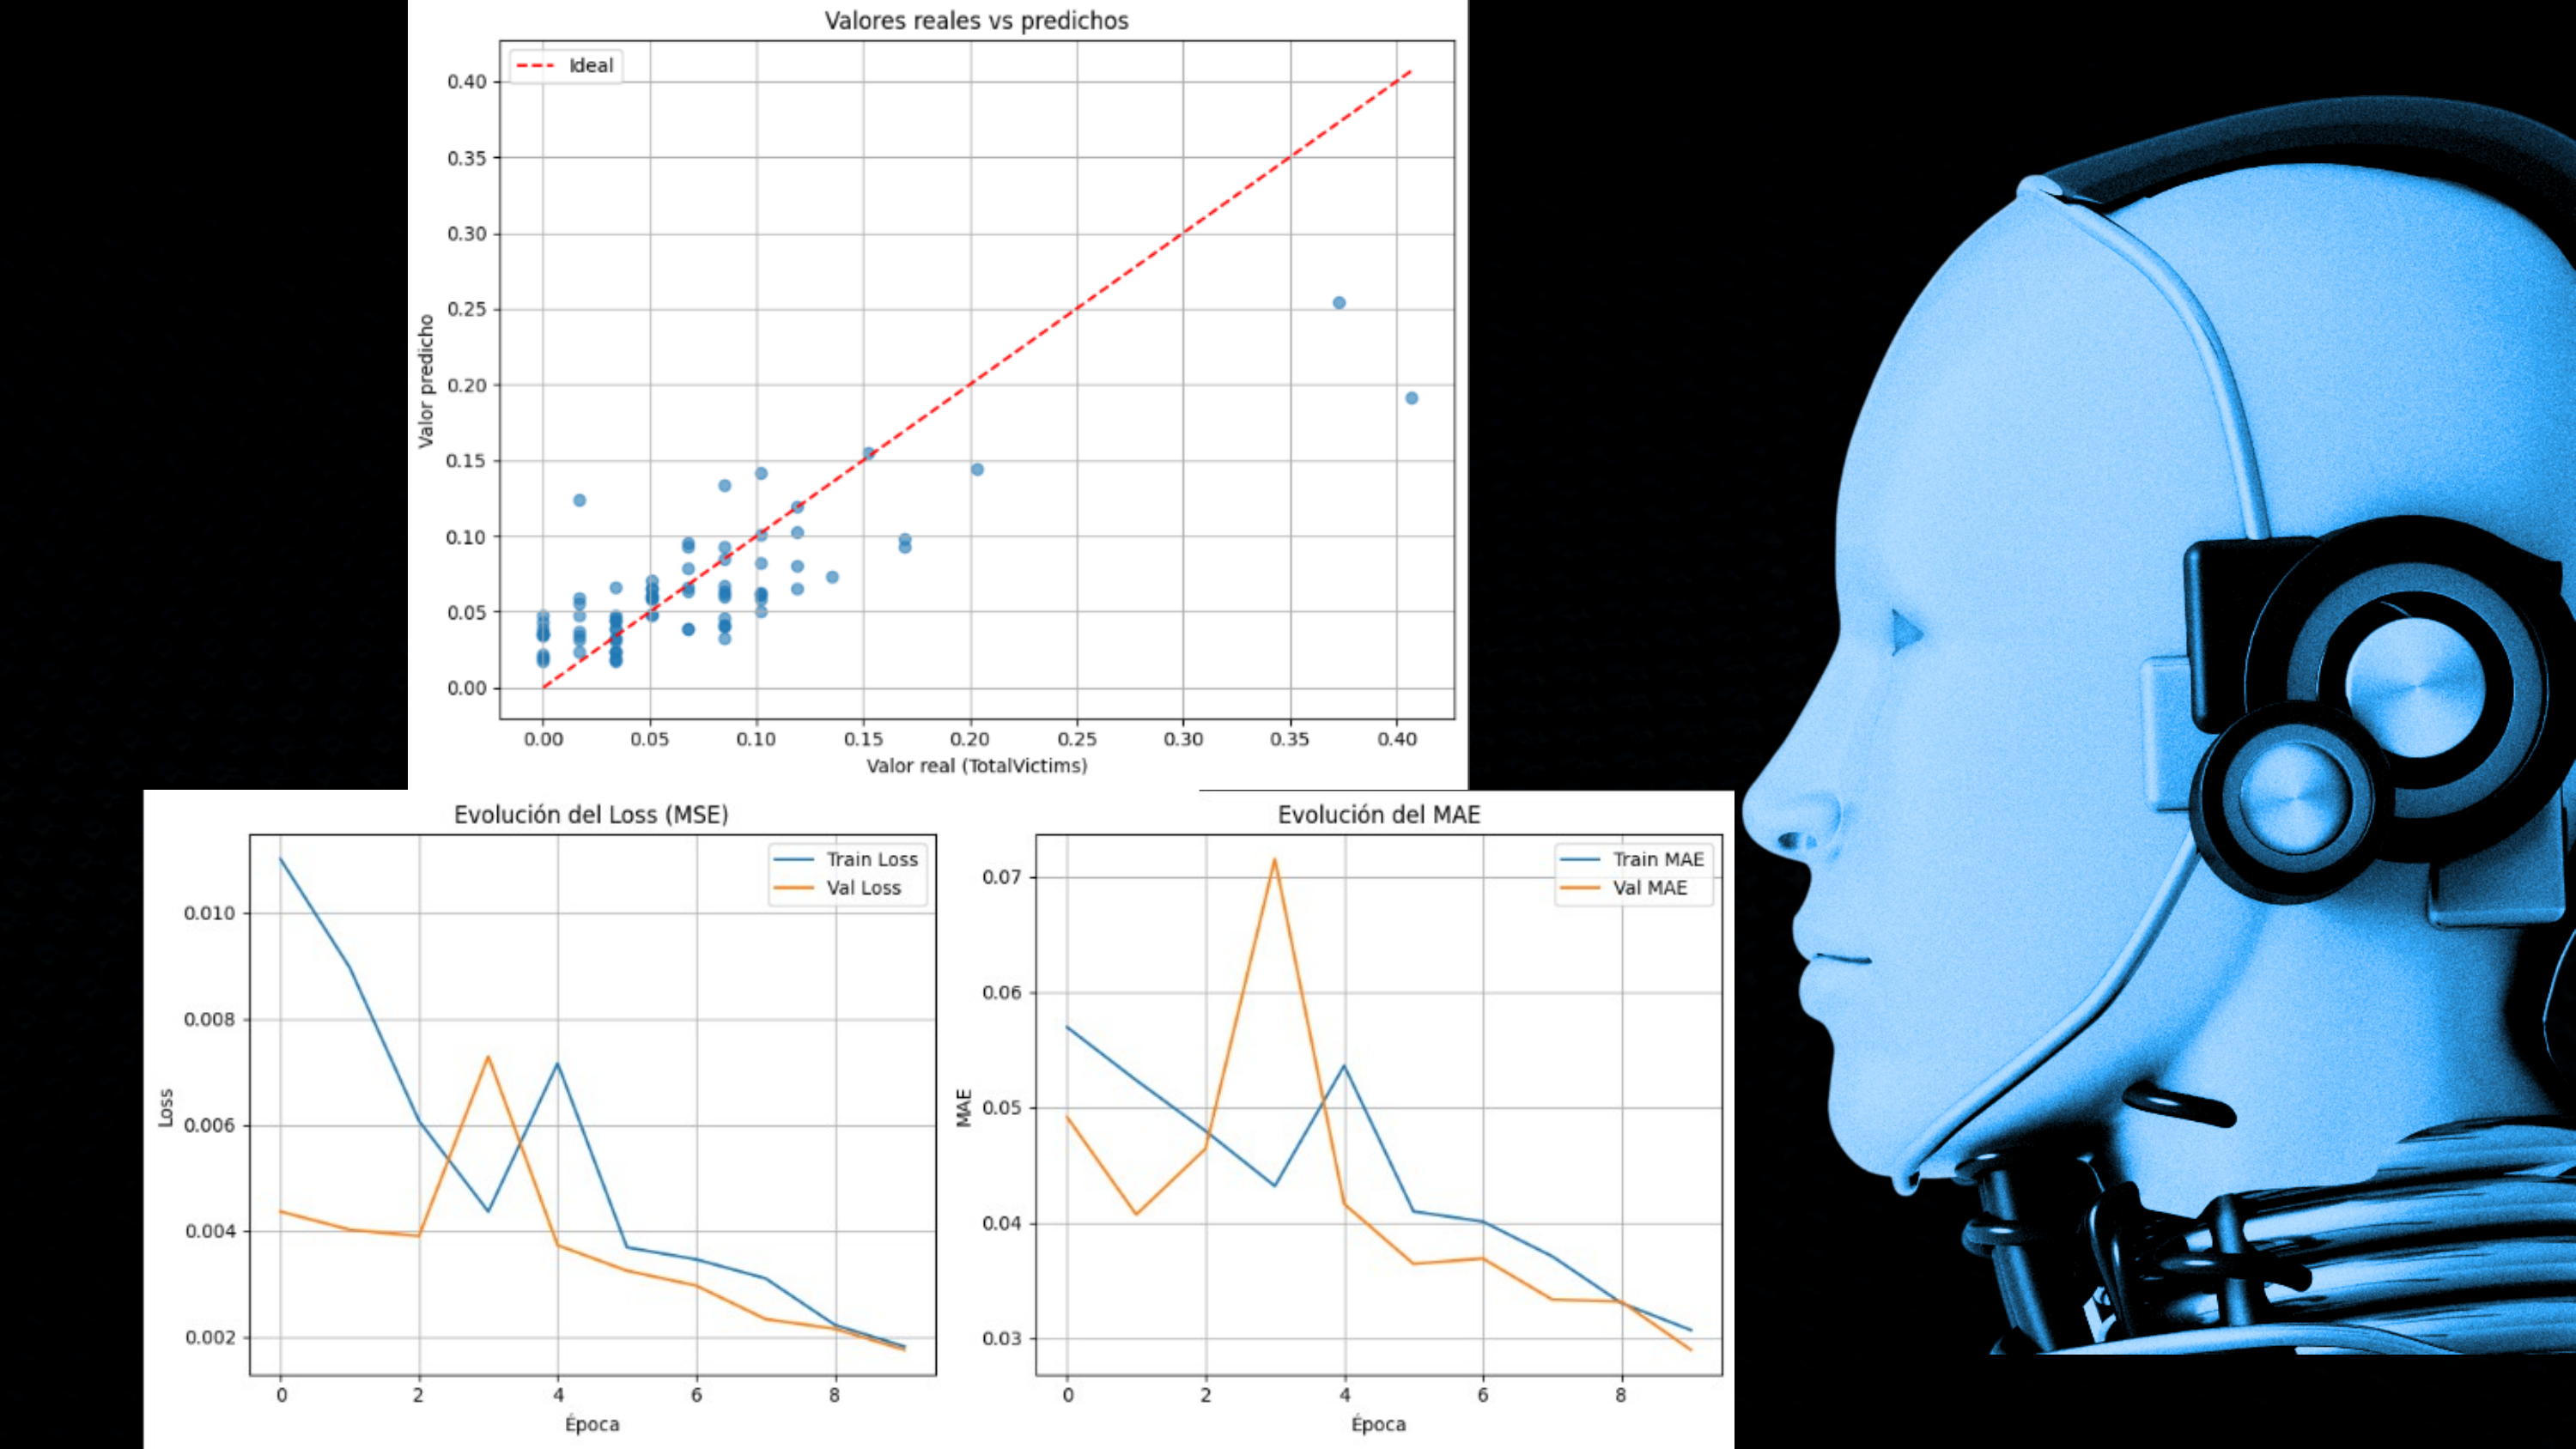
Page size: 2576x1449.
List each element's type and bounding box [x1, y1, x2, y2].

text_box [0, 0, 2576, 1449]
